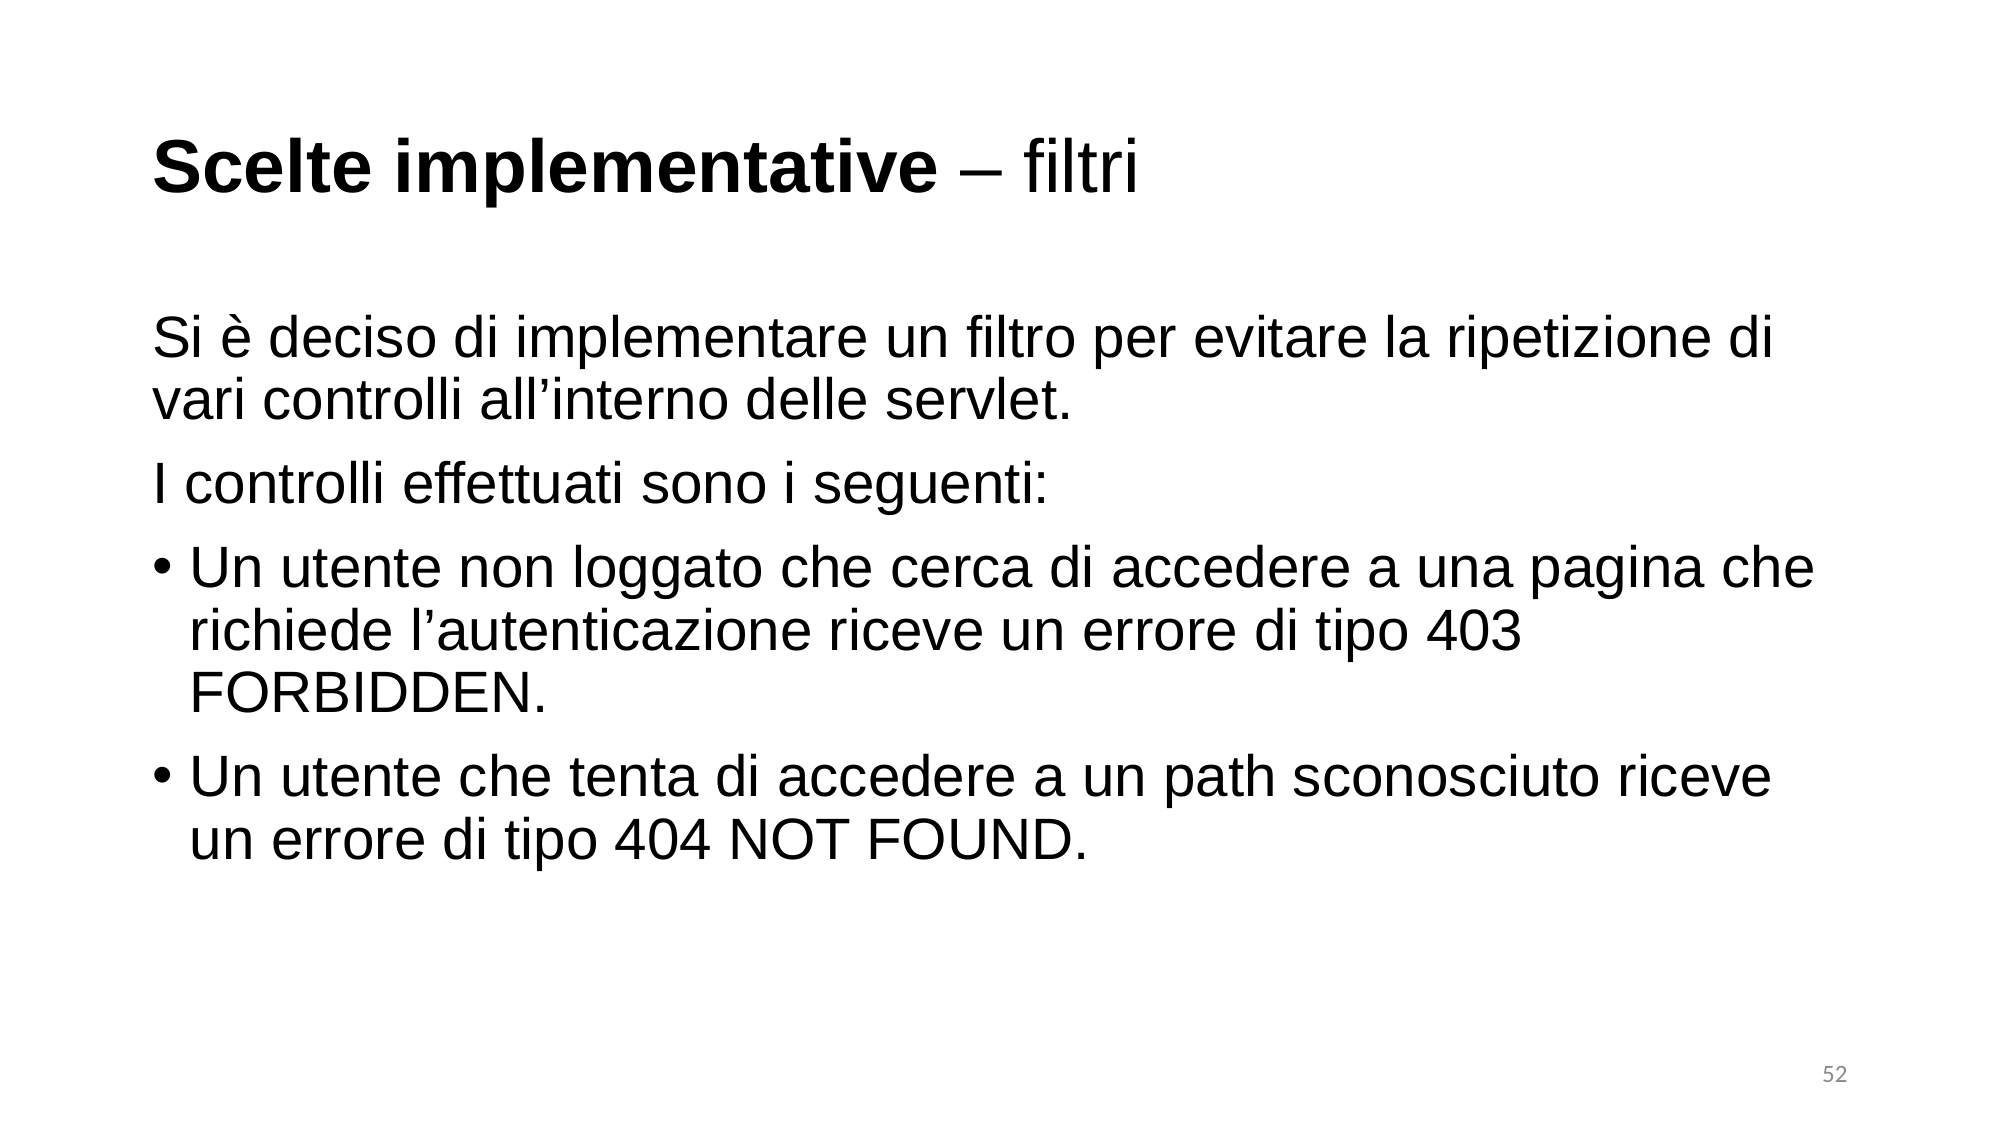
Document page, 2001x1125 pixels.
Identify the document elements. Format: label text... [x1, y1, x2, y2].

text_box 52 [1412, 1042, 1863, 1103]
text_box Si è deciso di implementare un filtro per evitare la ripetizione di vari controlli all’interno delle servlet. I controlli effettuati sono i seguenti: Un utente non loggato che cerca di accedere a una pagina che richiede l’autenticazione riceve un errore di tipo 403 FORBIDDEN. Un utente che tenta di accedere a un path sconosciuto riceve un errore di tipo 404 NOT FOUND. [137, 299, 1863, 1013]
text_box Scelte implementative – filtri [137, 59, 1863, 278]
